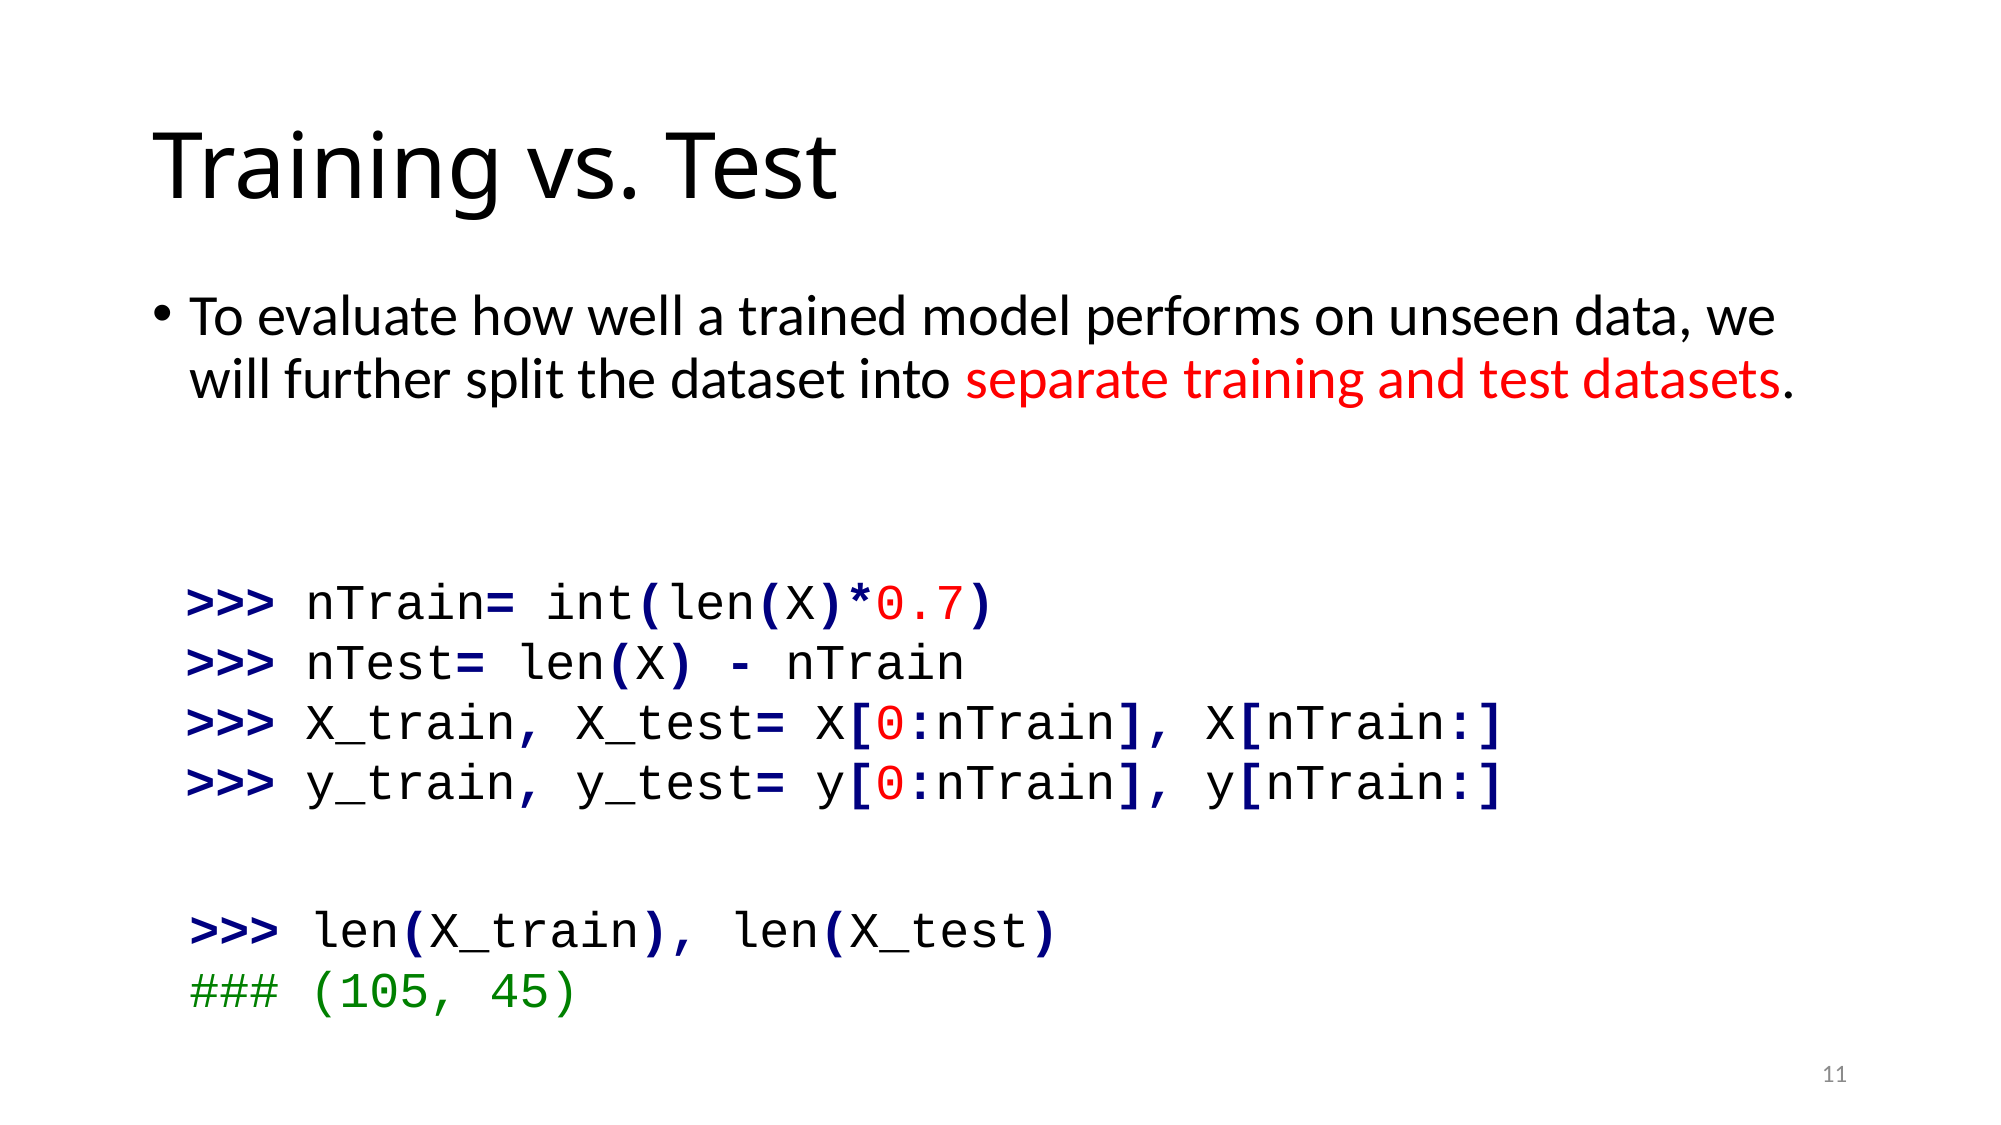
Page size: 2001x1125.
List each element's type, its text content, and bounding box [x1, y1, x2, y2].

slide_number 11 [1412, 1042, 1863, 1103]
text_box >>> nTrain= int(len(X)*0.7) >>> nTest= len(X) - nTrain >>> X_train, X_test= X[0:nTrain], X[nTrain:] >>> y_train, y_test= y[0:nTrain], y[nTrain:] [170, 562, 1632, 818]
title Training vs. Test [137, 59, 1863, 277]
text_box >>> len(X_train), len(X_test) ### (105, 45) [174, 890, 1105, 1026]
list To evaluate how well a trained model performs on unseen data, we will further split the dataset into separate training and test datasets. [137, 277, 1863, 432]
